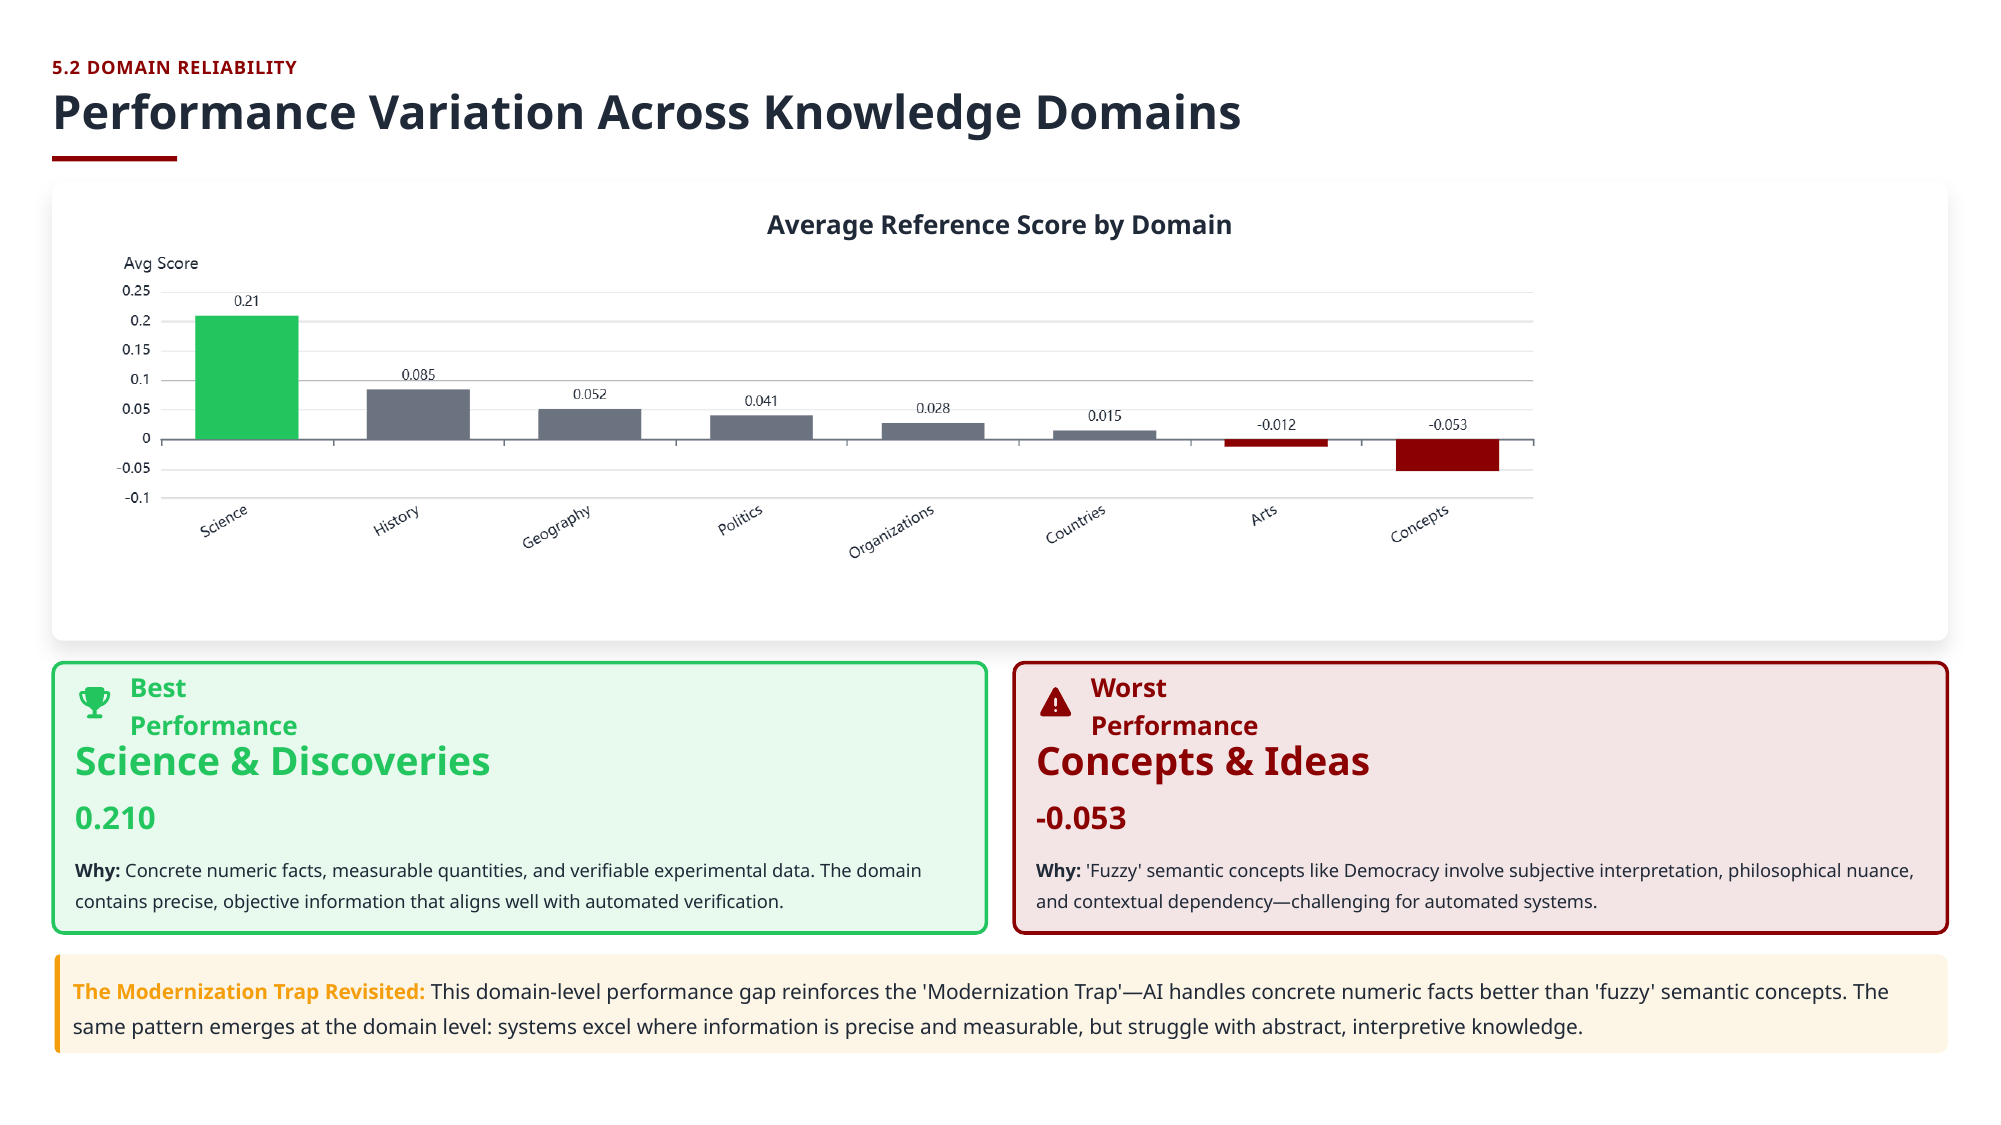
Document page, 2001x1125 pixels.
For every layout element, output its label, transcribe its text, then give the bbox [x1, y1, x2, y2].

text_box Concepts & Ideas [1036, 736, 1945, 784]
text_box [60, 954, 1948, 1054]
text_box [52, 156, 178, 162]
text_box Worst Performance [1090, 684, 1324, 721]
text_box [79, 687, 111, 719]
text_box Science & Discoveries [75, 736, 984, 784]
text_box Average Reference Score by Domain [66, 203, 1934, 240]
text_box Why: 'Fuzzy' semantic concepts like Democracy involve subjective interpretation, philosophical nuance, and contextual dependency—challenging for automated systems. [1036, 851, 1935, 911]
text_box [52, 182, 1948, 641]
text_box [1040, 687, 1071, 717]
picture [72, 255, 1594, 620]
text_box Performance Variation Across Knowledge Domains [52, 88, 1972, 141]
text_box Why: Concrete numeric facts, measurable quantities, and verifiable experimental data. The domain contains precise, objective information that aligns well with automated verification. [75, 851, 974, 911]
text_box 0.210 [75, 793, 981, 836]
text_box Best Performance [129, 684, 339, 721]
text_box 5.2 DOMAIN RELIABILITY [52, 52, 1957, 79]
text_box -0.053 [1036, 793, 1941, 836]
text_box The Modernization Trap Revisited: This domain-level performance gap reinforces the 'Modernization Trap'—AI handles concrete numeric facts better than 'fuzzy' semantic concepts. The same pattern emerges at the domain level: systems excel where information is precise and measurable, but struggle with abstract, interpretive knowledge. [72, 969, 1943, 1038]
text_box [1014, 662, 1948, 934]
text_box [53, 662, 987, 934]
text_box [54, 954, 60, 1054]
